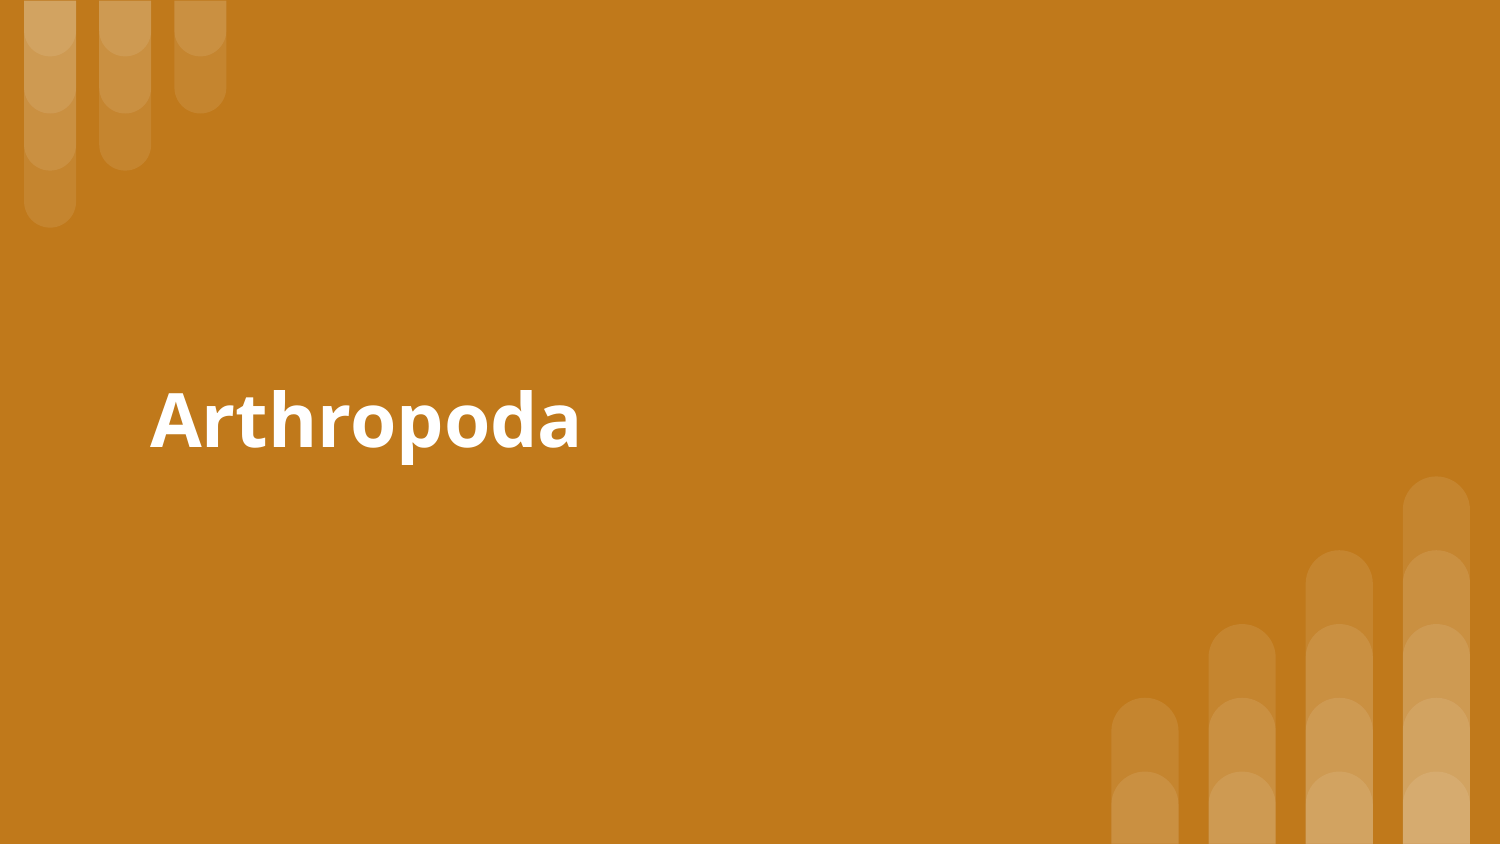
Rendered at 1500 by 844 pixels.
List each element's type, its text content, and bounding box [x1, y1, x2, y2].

title Arthropoda [135, 264, 1097, 572]
